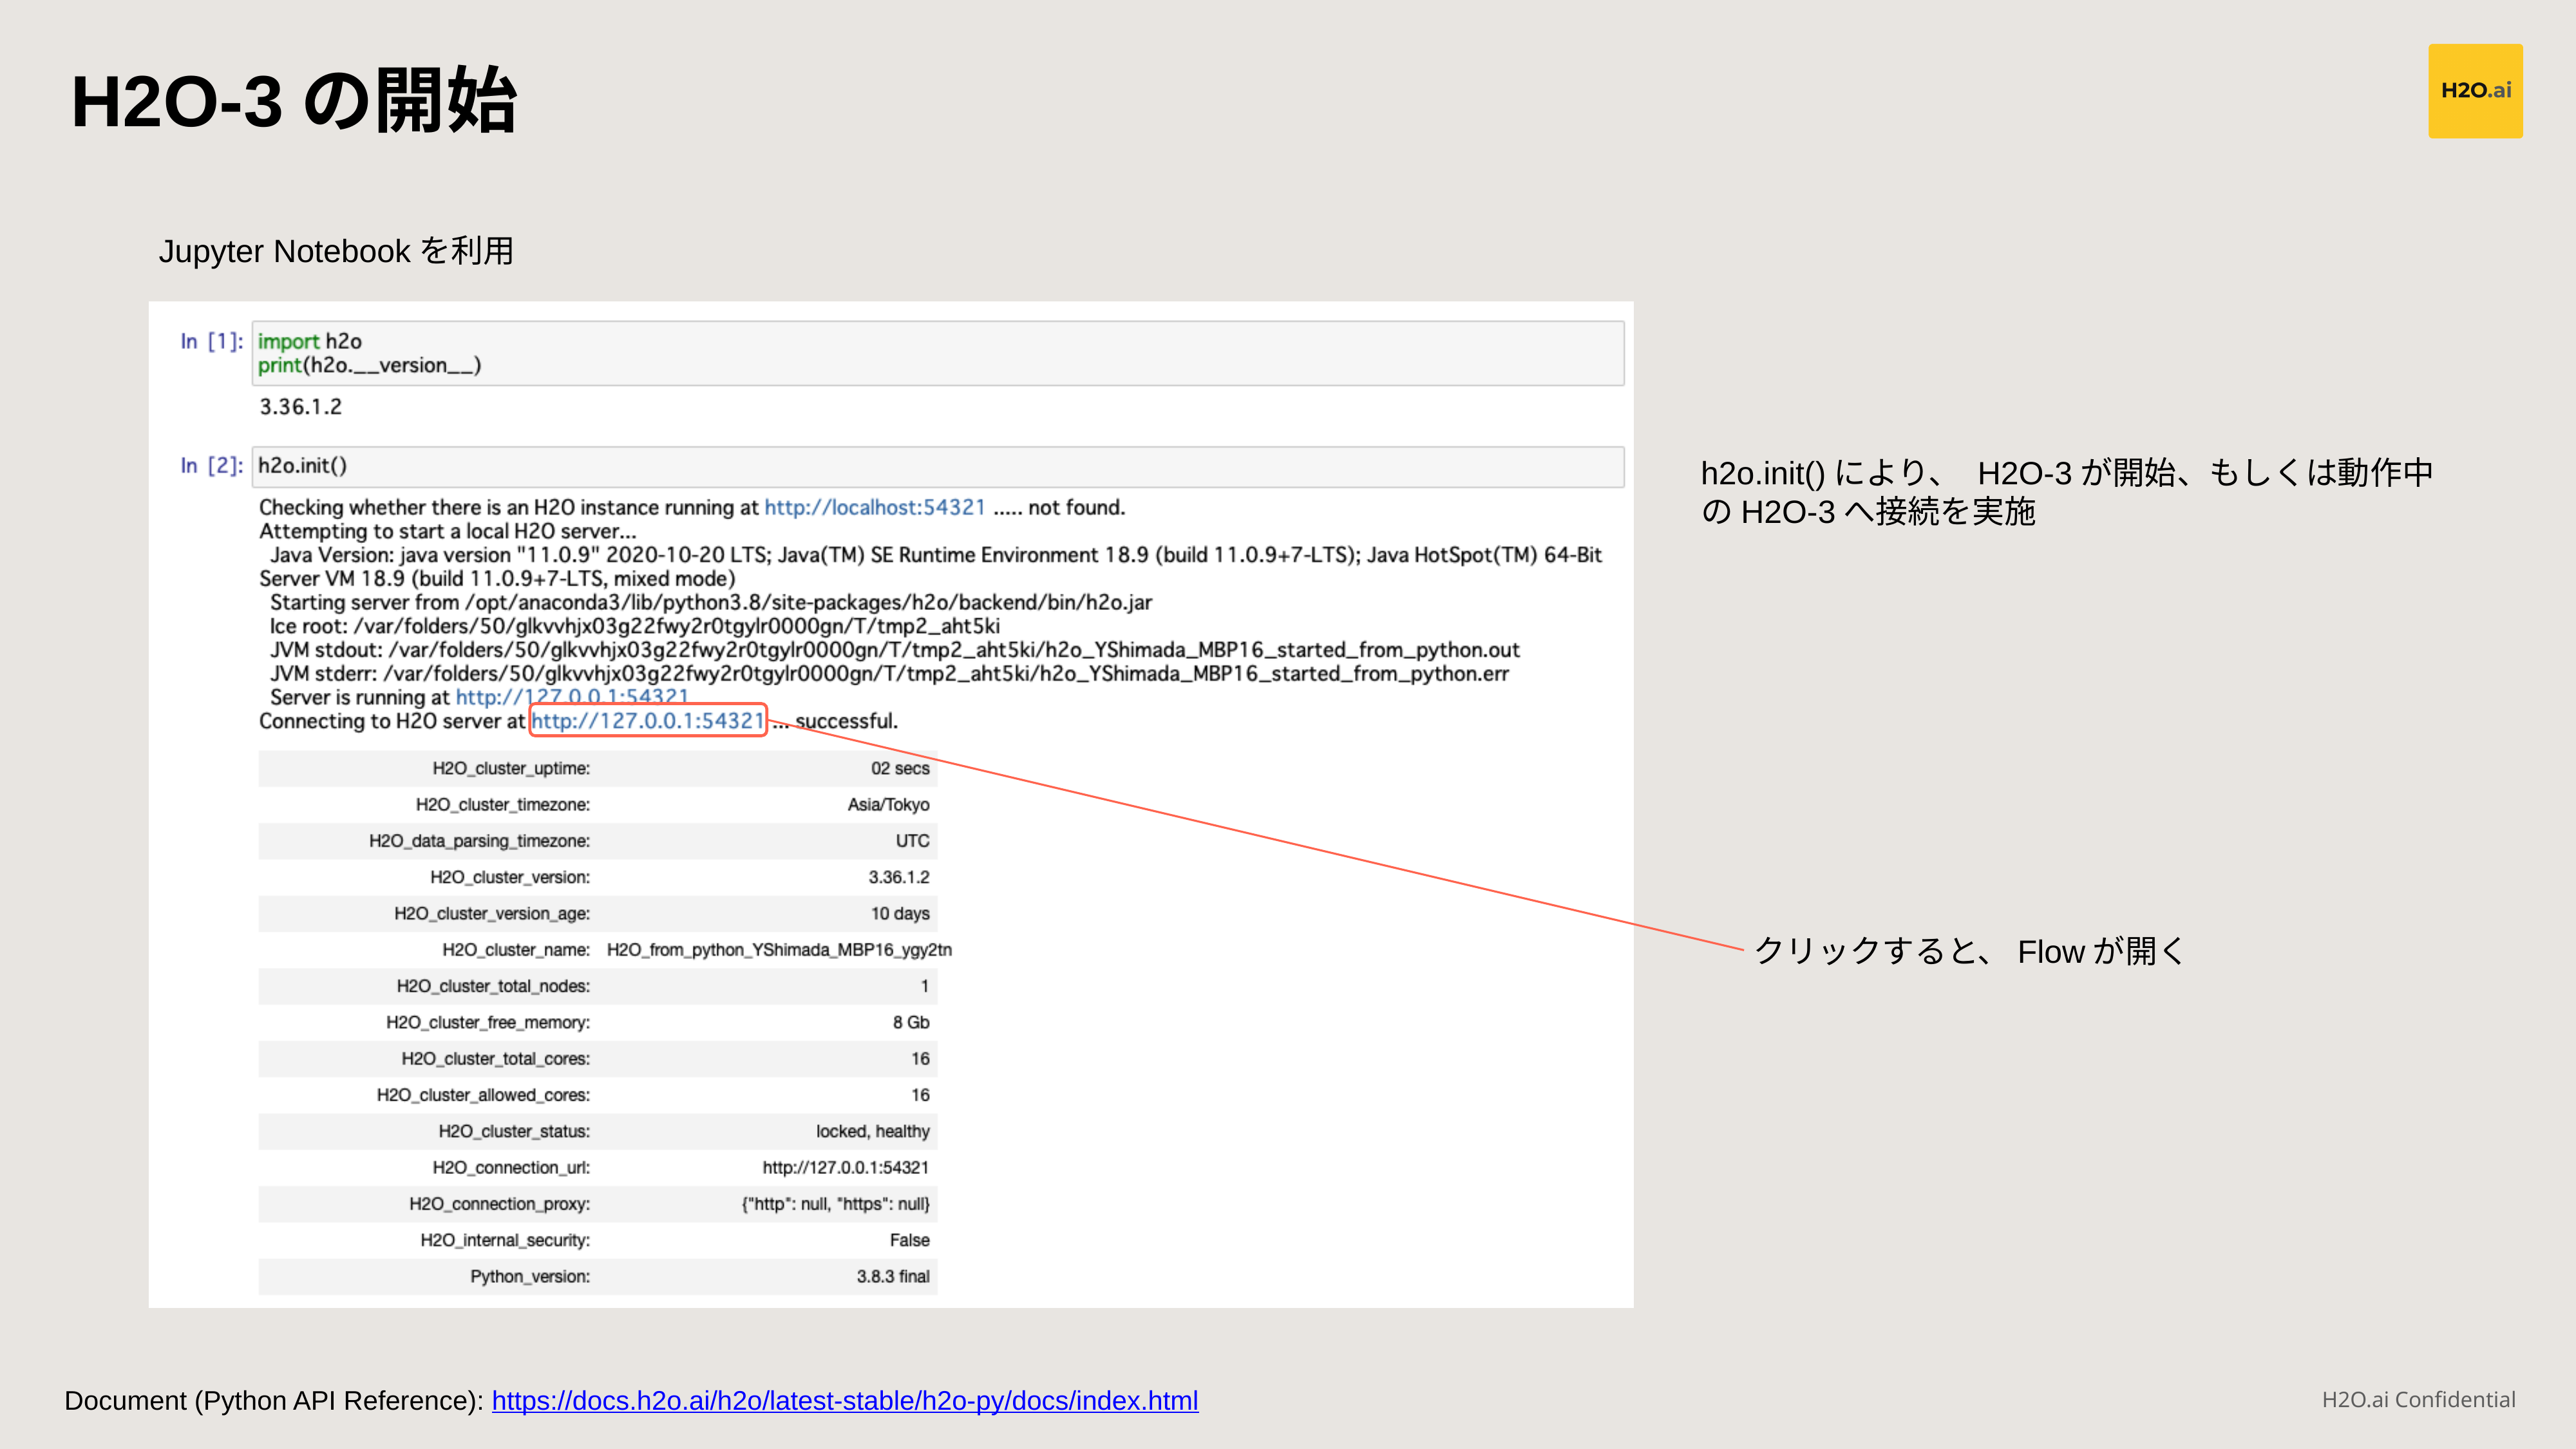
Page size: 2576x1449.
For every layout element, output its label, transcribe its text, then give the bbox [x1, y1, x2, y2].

text_box H2O-3の開始 [61, 49, 2363, 146]
picture [2429, 44, 2523, 138]
text_box クリックすると、Flowが開く [1744, 926, 2334, 974]
picture [149, 301, 1634, 1308]
text_box h2o.init()により、 H2O-3が開始、もしくは動作中のH2O-3へ接続を実施 [1691, 447, 2467, 581]
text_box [766, 719, 1745, 952]
text_box Jupyter Notebookを利用 [149, 225, 1737, 274]
text_box Document (Python API Reference): https://docs.h2o.ai/h2o/latest-stable/h2o-py/docs/index.html [55, 1378, 1344, 1421]
